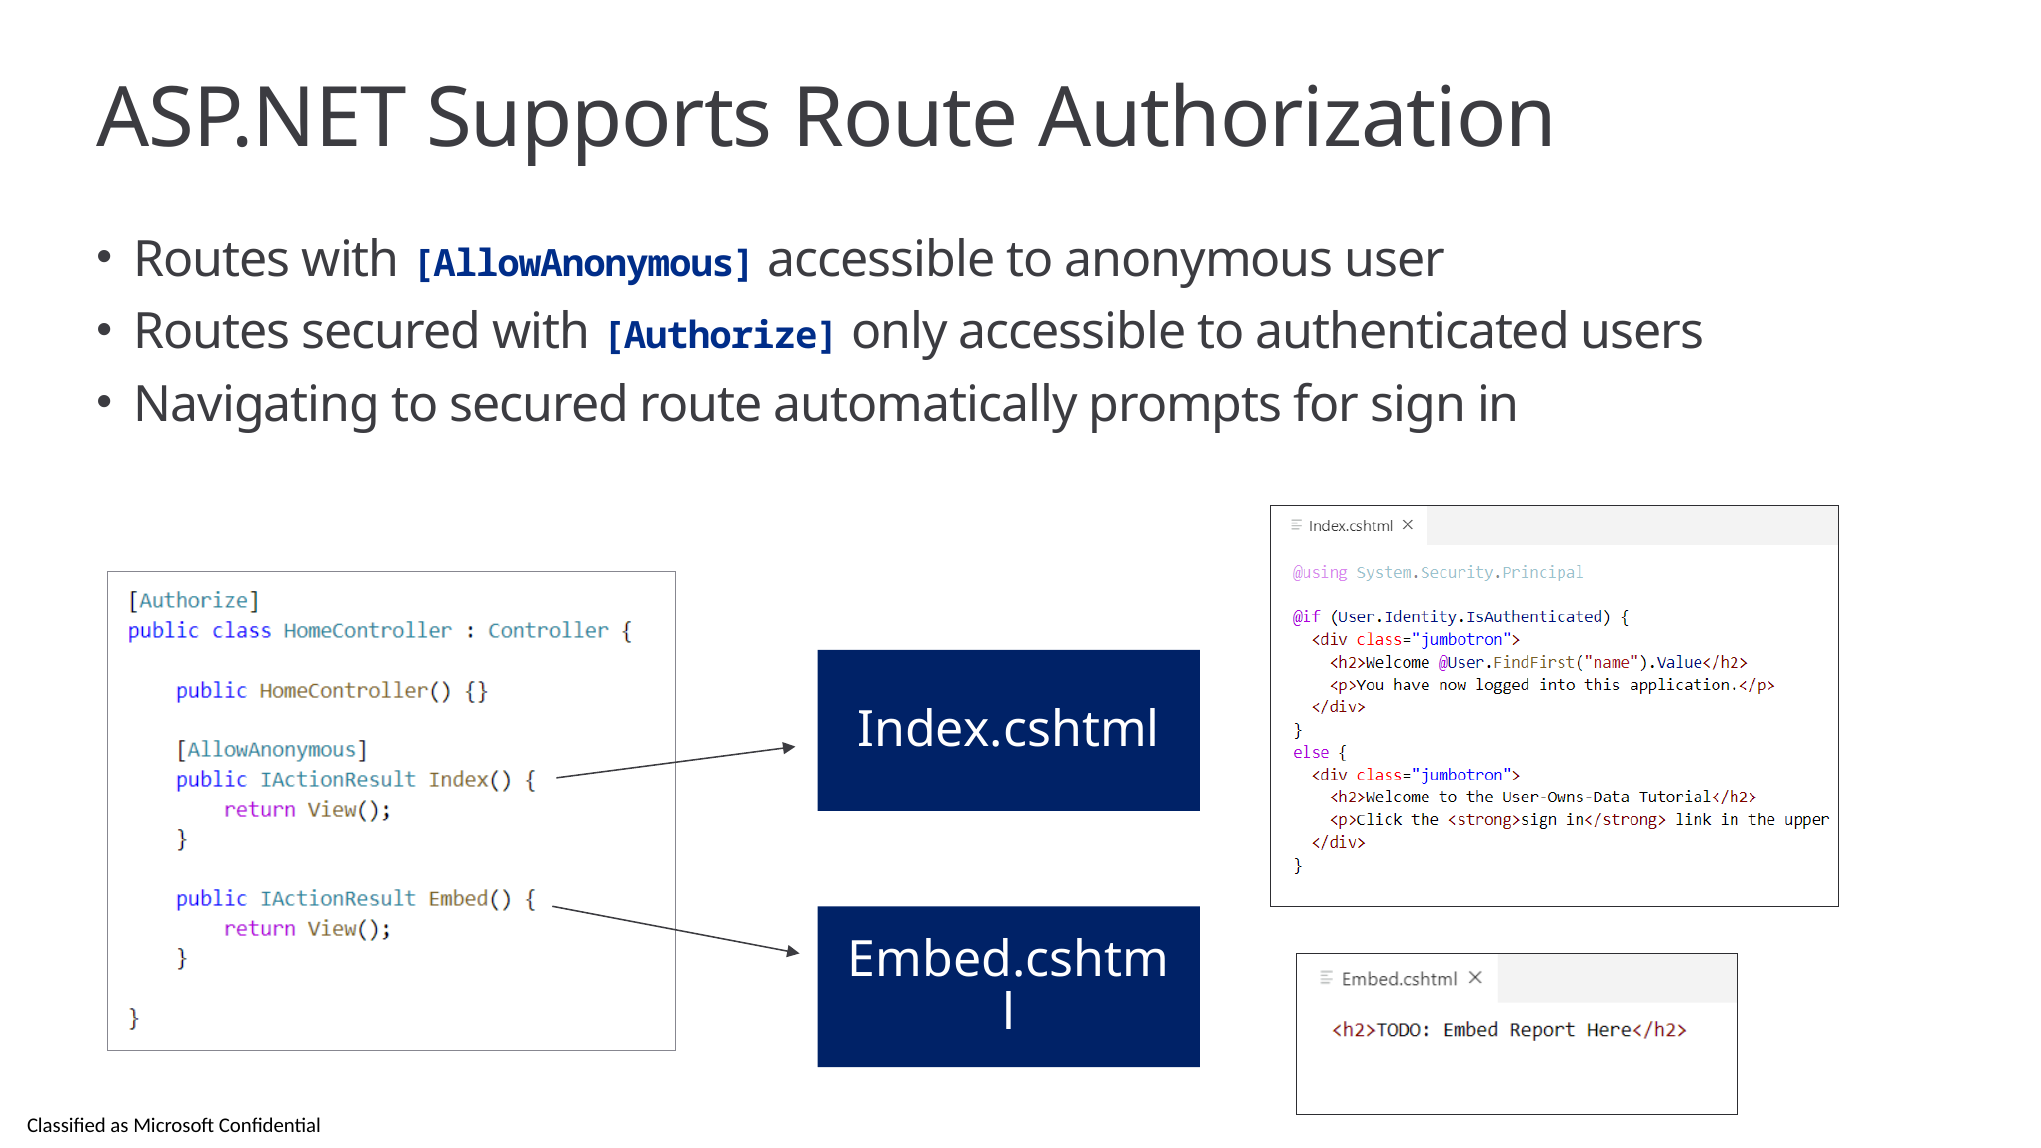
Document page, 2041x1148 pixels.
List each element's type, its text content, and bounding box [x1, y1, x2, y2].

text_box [552, 906, 800, 954]
list Routes with [AllowAnonymous] accessible to anonymous user Routes secured with [Authorize] only accessible to authenticated users Navigating to secured route automatically prompts for sign in [96, 226, 1941, 433]
picture [1296, 953, 1738, 1115]
picture [107, 570, 677, 1051]
text_box Embed.cshtml [817, 905, 1201, 1068]
title ASP.NET Supports Route Authorization [96, 75, 1941, 166]
text_box Index.cshtml [817, 649, 1201, 812]
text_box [556, 746, 796, 779]
picture [1270, 505, 1839, 907]
